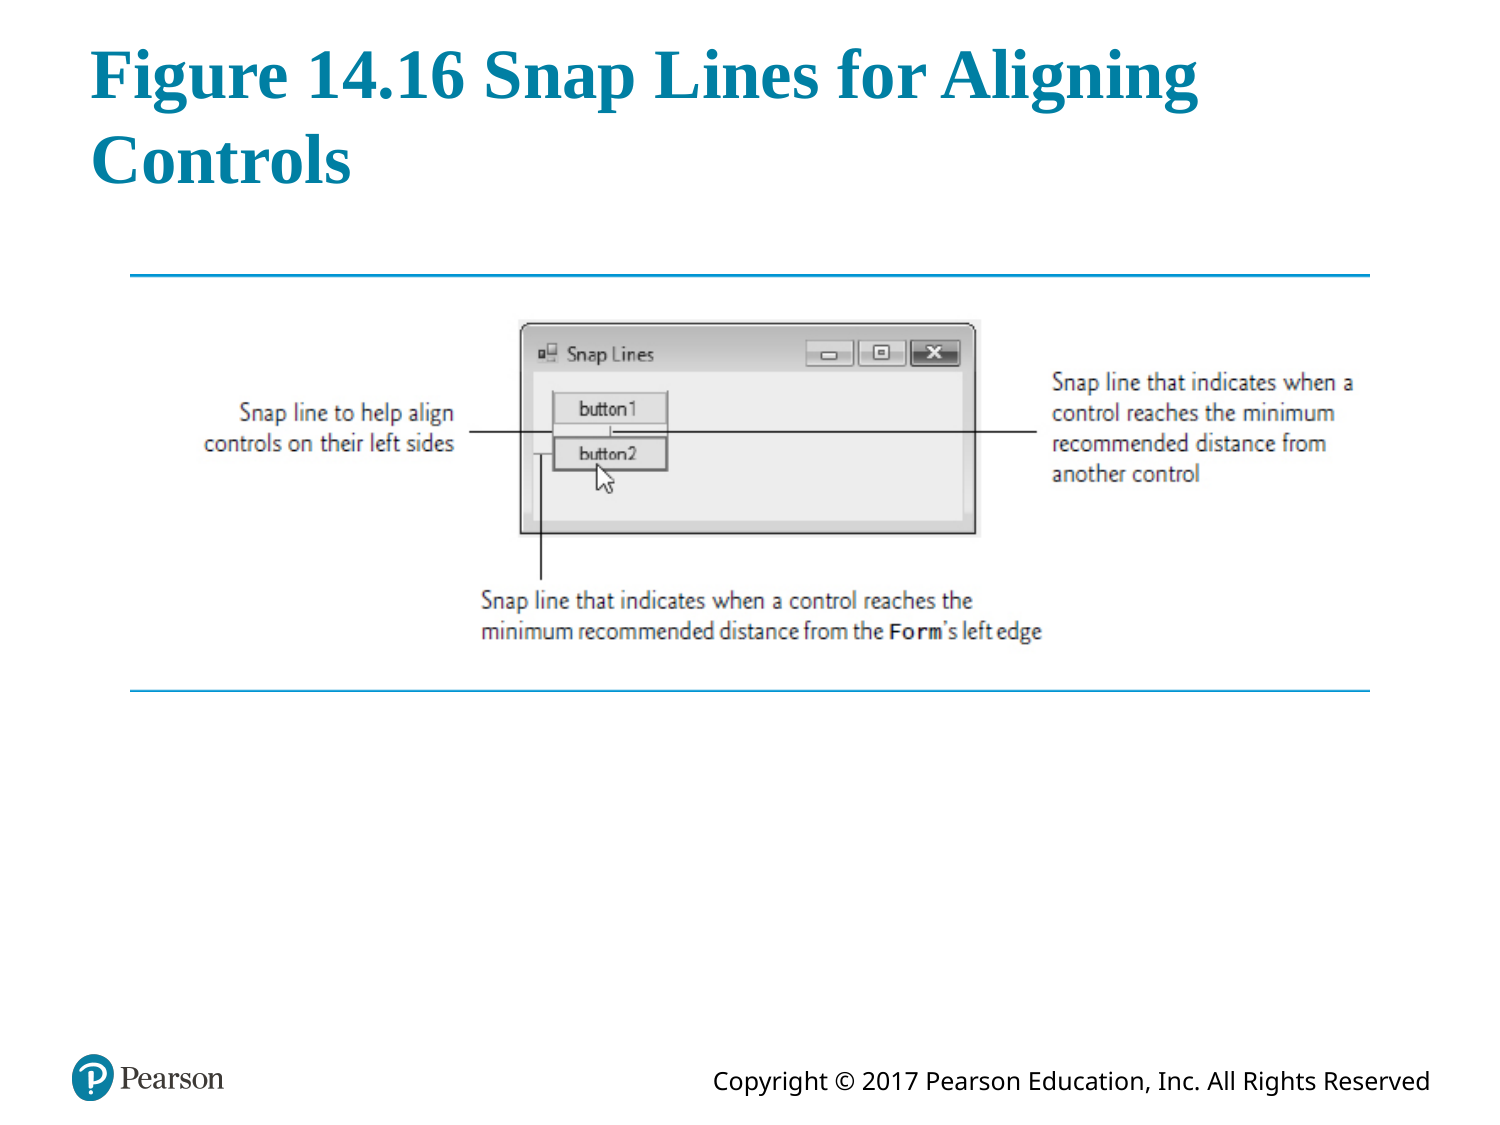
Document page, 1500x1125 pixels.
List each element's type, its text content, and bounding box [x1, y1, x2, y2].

picture [129, 277, 1370, 690]
title Figure 14.16 Snap Lines for Aligning Controls [75, 37, 1425, 213]
picture [72, 1054, 88, 1070]
picture [72, 1087, 83, 1101]
picture [80, 1063, 106, 1088]
picture [98, 1054, 224, 1101]
